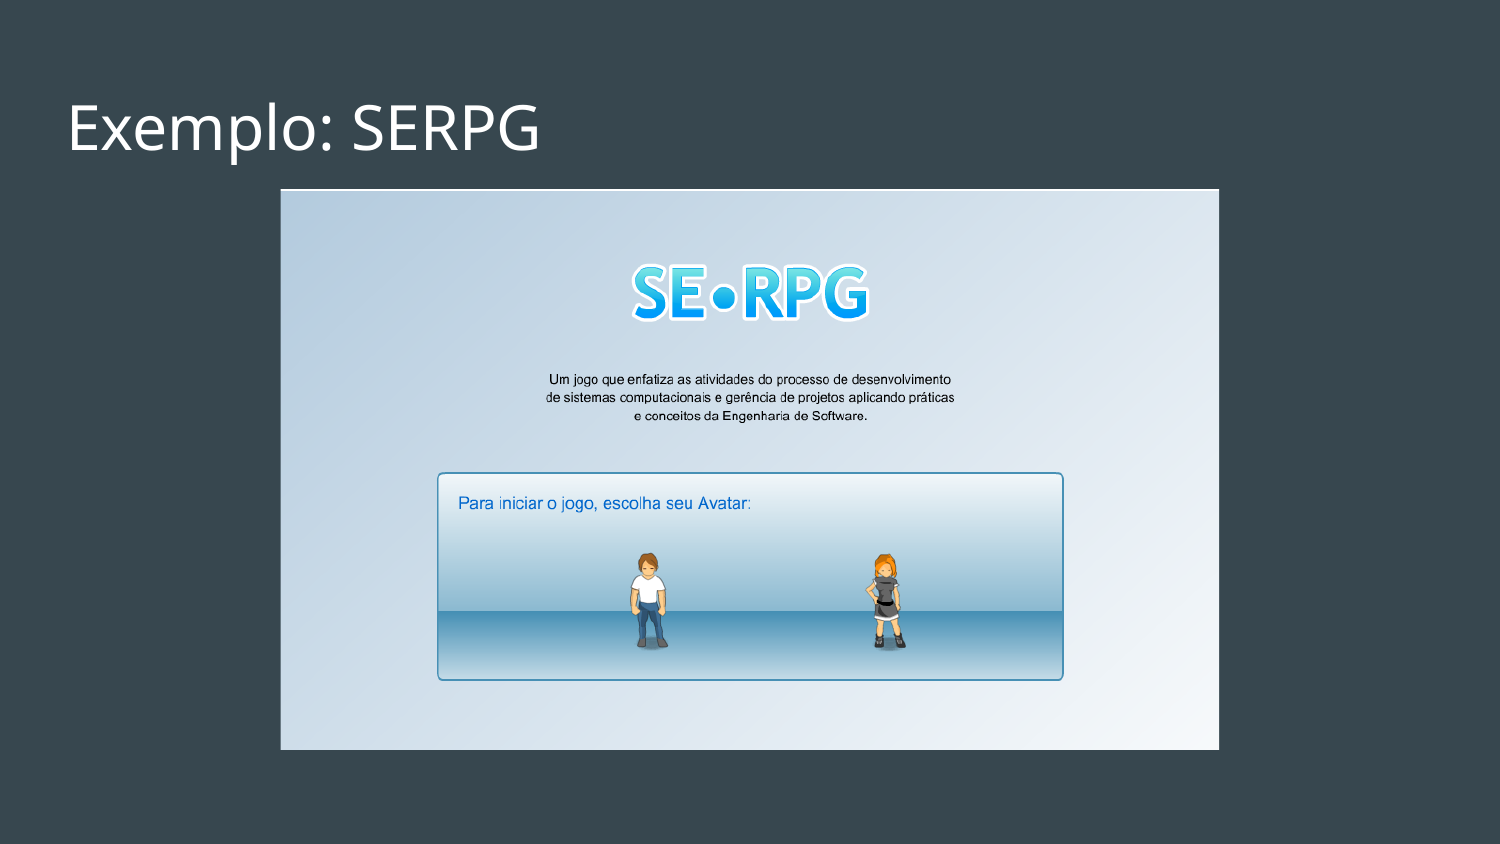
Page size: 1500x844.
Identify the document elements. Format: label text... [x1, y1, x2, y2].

title Exemplo: SERPG [51, 72, 1449, 167]
picture [280, 188, 1220, 750]
